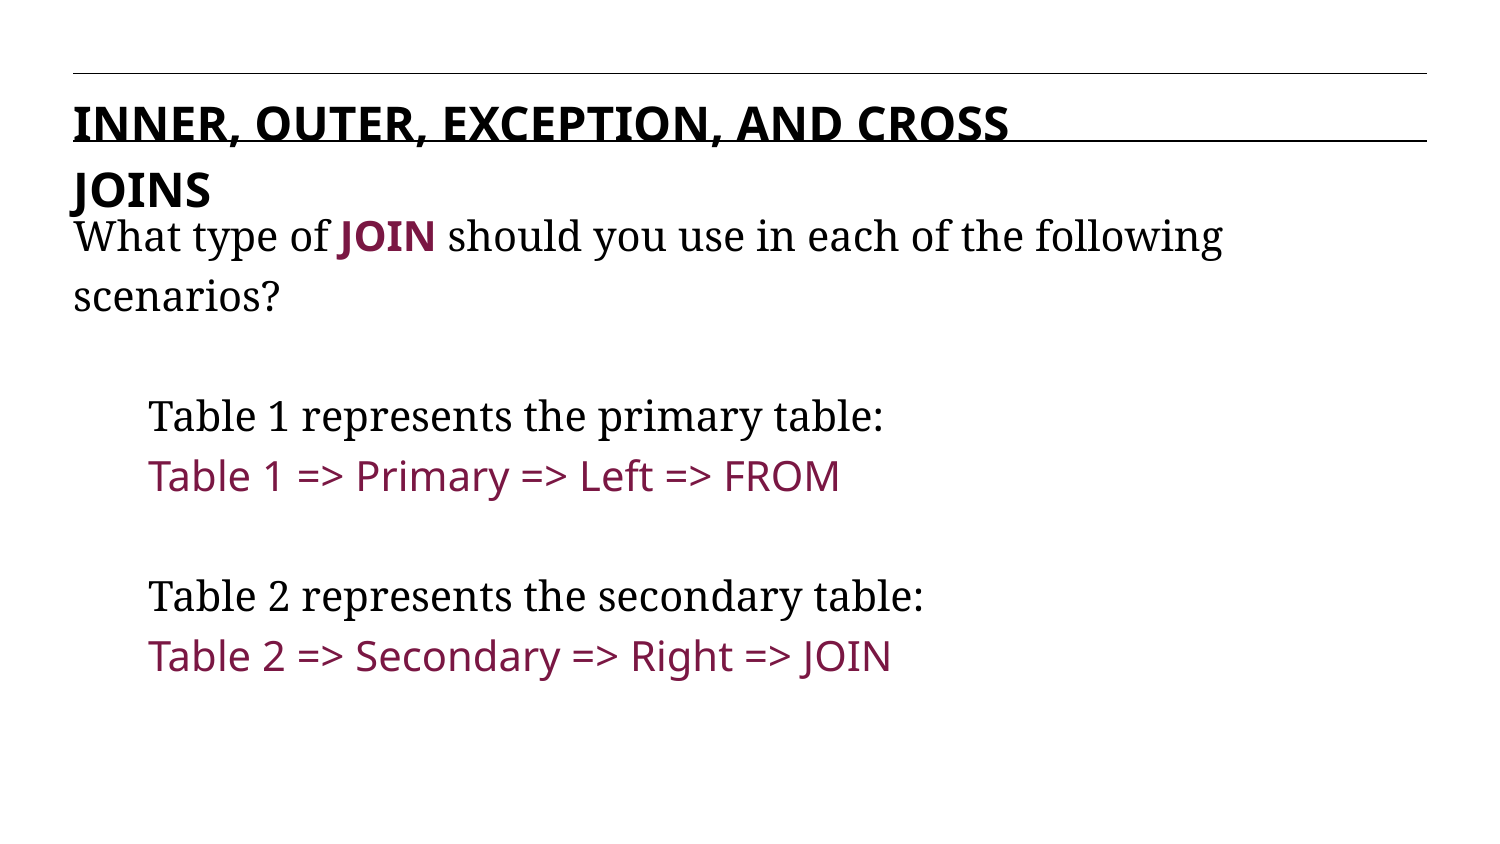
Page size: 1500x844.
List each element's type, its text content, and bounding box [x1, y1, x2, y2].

text_box INNER, OUTER, EXCEPTION, AND CROSS JOINS [73, 85, 1076, 135]
list What type of JOIN should you use in each of the following scenarios? Table 1 represents the primary table: Table 1 => Primary => Left => FROM Table 2 represents the secondary table: Table 2 => Secondary => Right => JOIN [73, 149, 1427, 590]
